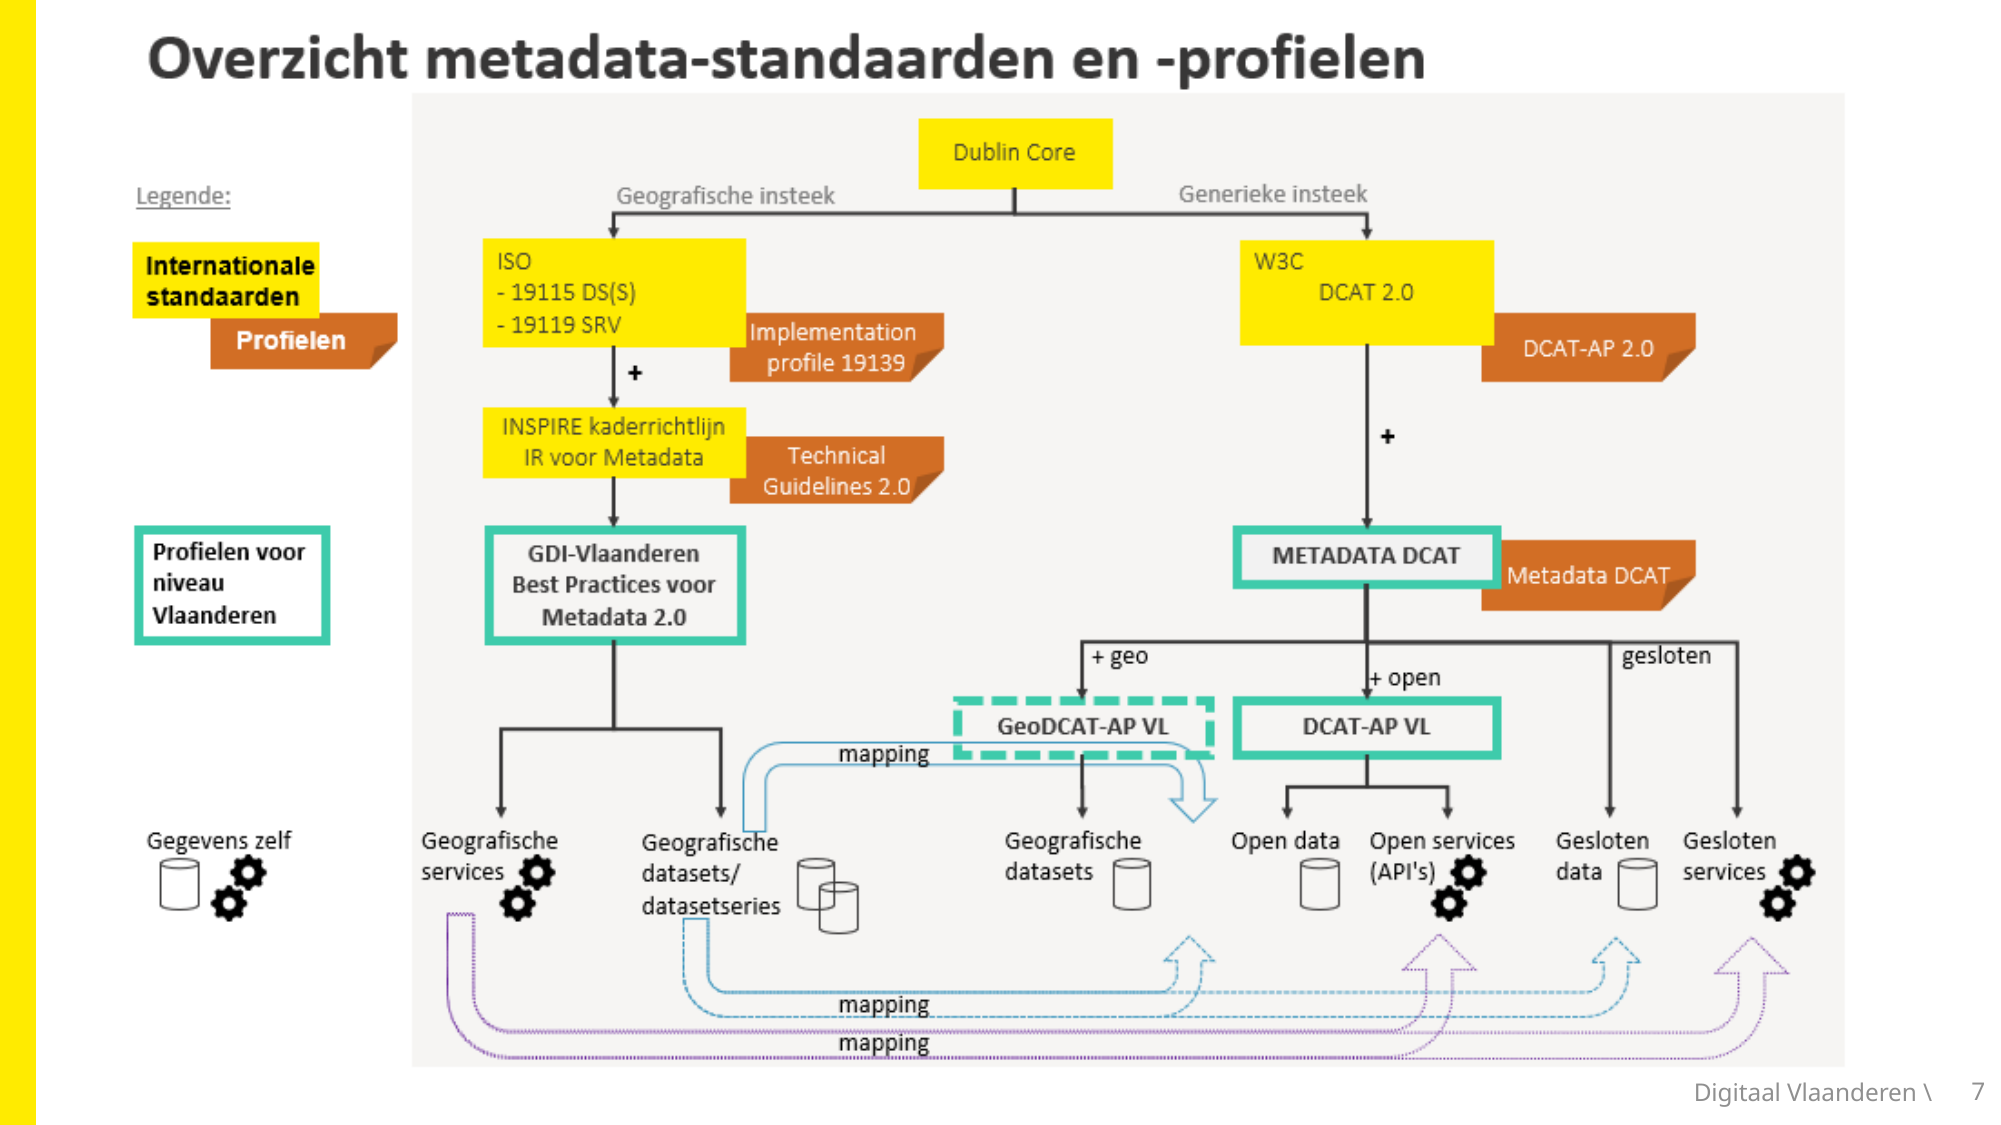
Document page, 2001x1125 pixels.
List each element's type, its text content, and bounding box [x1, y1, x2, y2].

slide_number 7 [1862, 1062, 2000, 1123]
picture [102, 19, 1857, 1080]
footer Digitaal Vlaanderen \ [1608, 1062, 1862, 1123]
